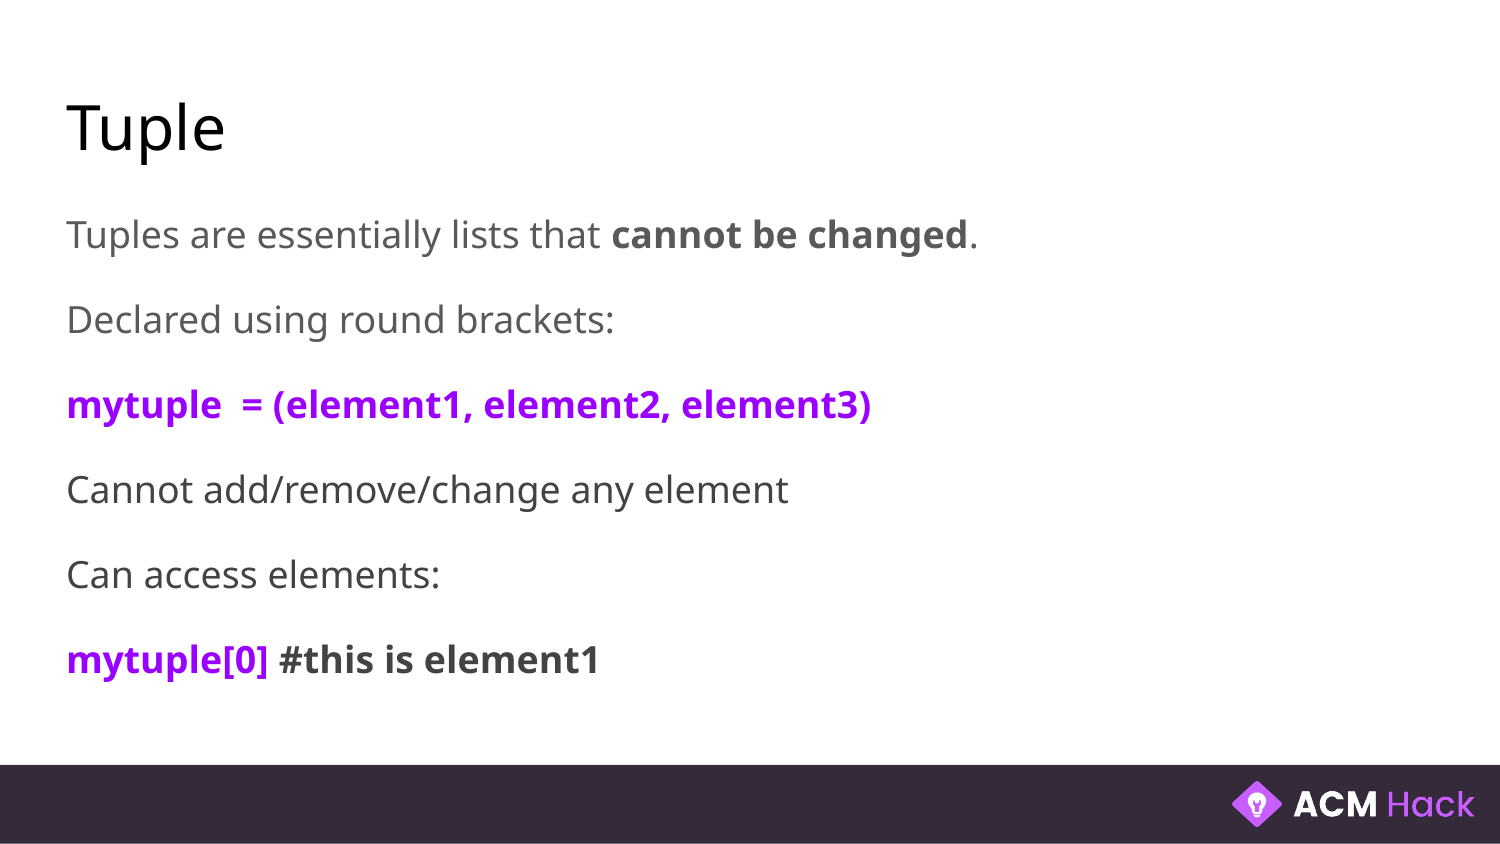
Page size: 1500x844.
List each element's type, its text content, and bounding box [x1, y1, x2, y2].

picture [1293, 791, 1476, 817]
title Tuple [51, 72, 1449, 167]
picture [1232, 781, 1282, 827]
list Tuples are essentially lists that cannot be changed. Declared using round brackets: mytuple = (element1, element2, element3) Cannot add/remove/change any element Can access elements: mytuple[0] #this is element1 [51, 189, 1449, 750]
